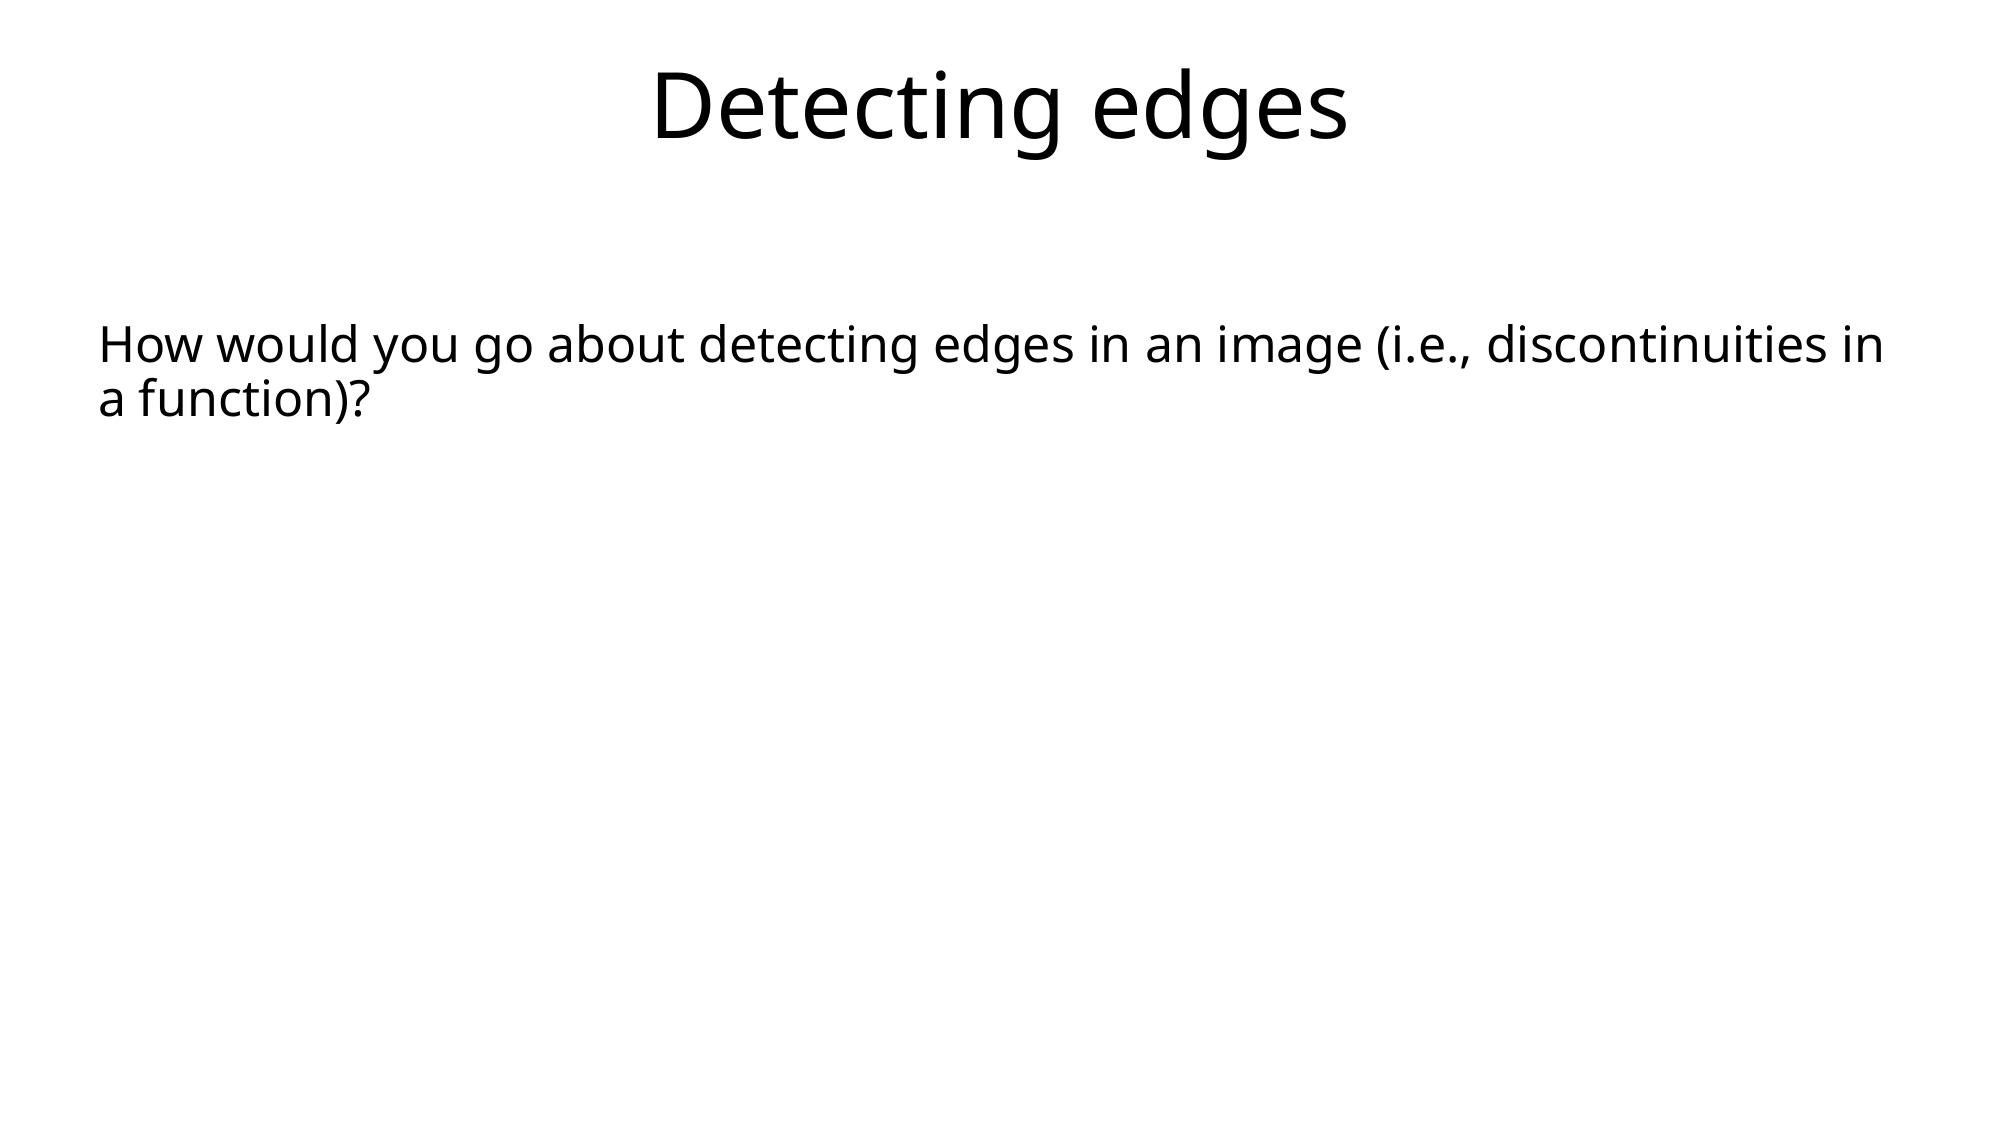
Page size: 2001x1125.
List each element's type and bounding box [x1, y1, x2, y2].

title [0, 0, 2000, 218]
text_box [83, 257, 1917, 868]
